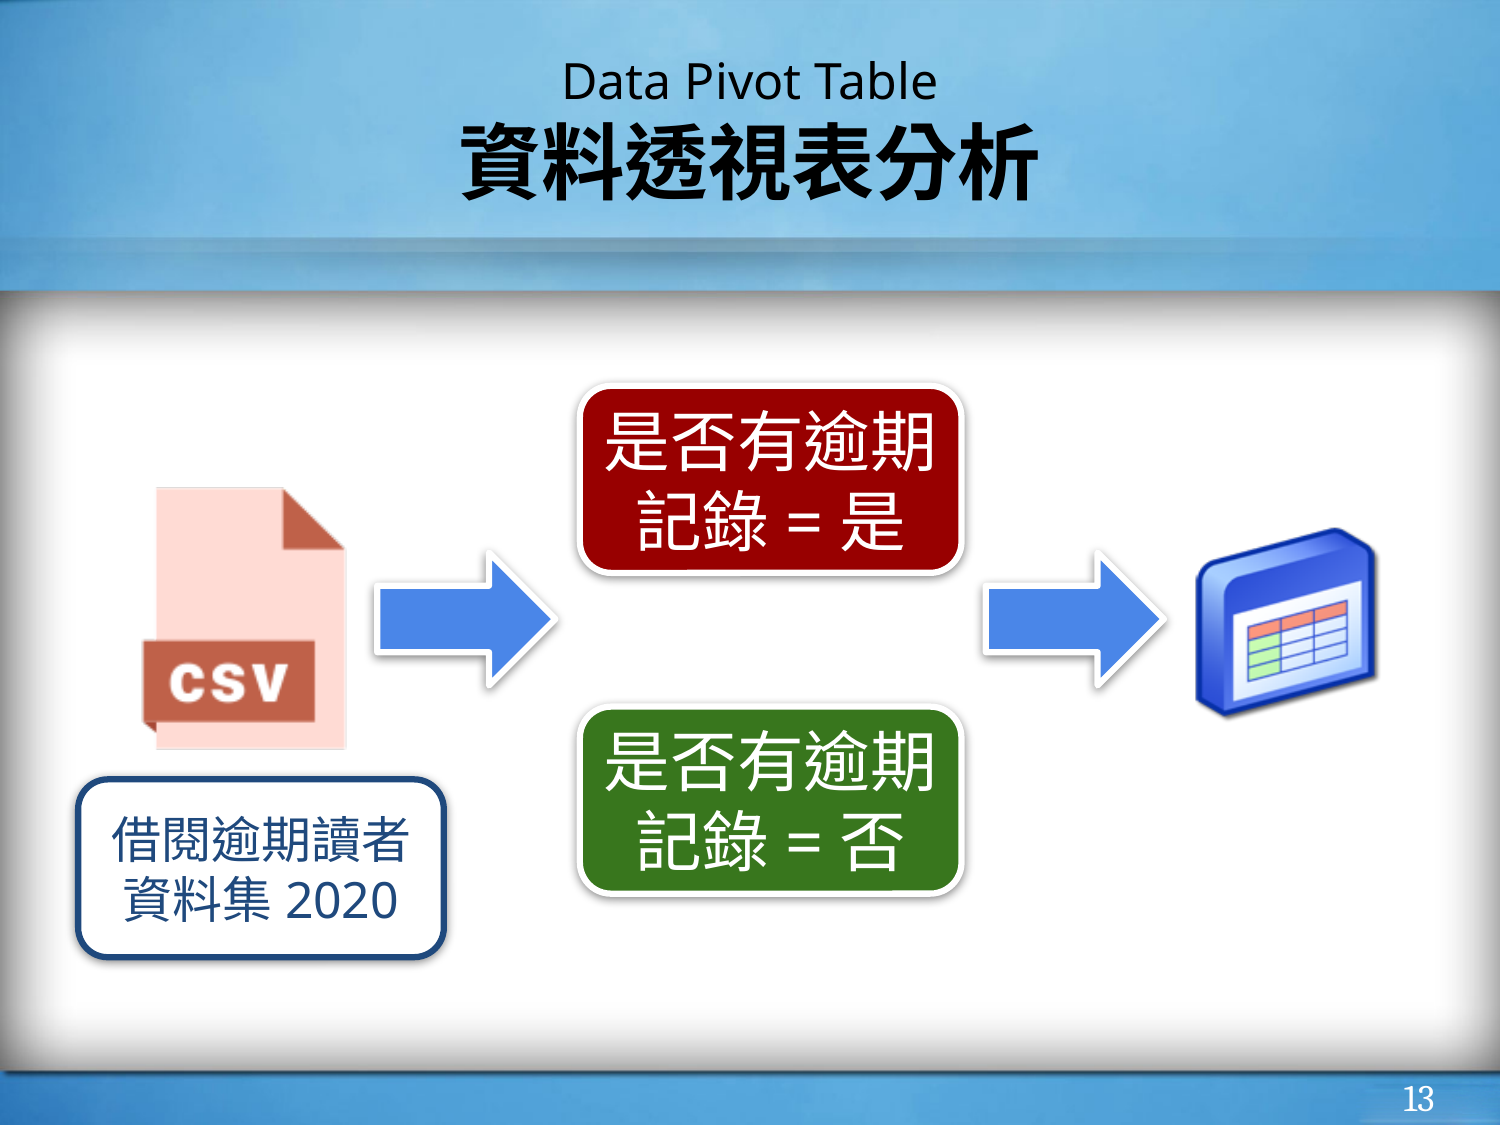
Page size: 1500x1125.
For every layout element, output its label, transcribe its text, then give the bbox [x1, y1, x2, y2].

title Data Pivot Table 資料透視表分析 [78, 27, 1422, 232]
text_box [383, 552, 556, 686]
picture [0, 0, 1500, 1125]
text_box 是否有逾期記錄=否 [579, 706, 962, 894]
text_box 借閱逾期讀者資料集2020 [78, 779, 444, 958]
text_box [985, 552, 1165, 686]
text_box 是否有逾期記錄=是 [579, 385, 962, 573]
slide_number ‹#› [1350, 1074, 1488, 1118]
